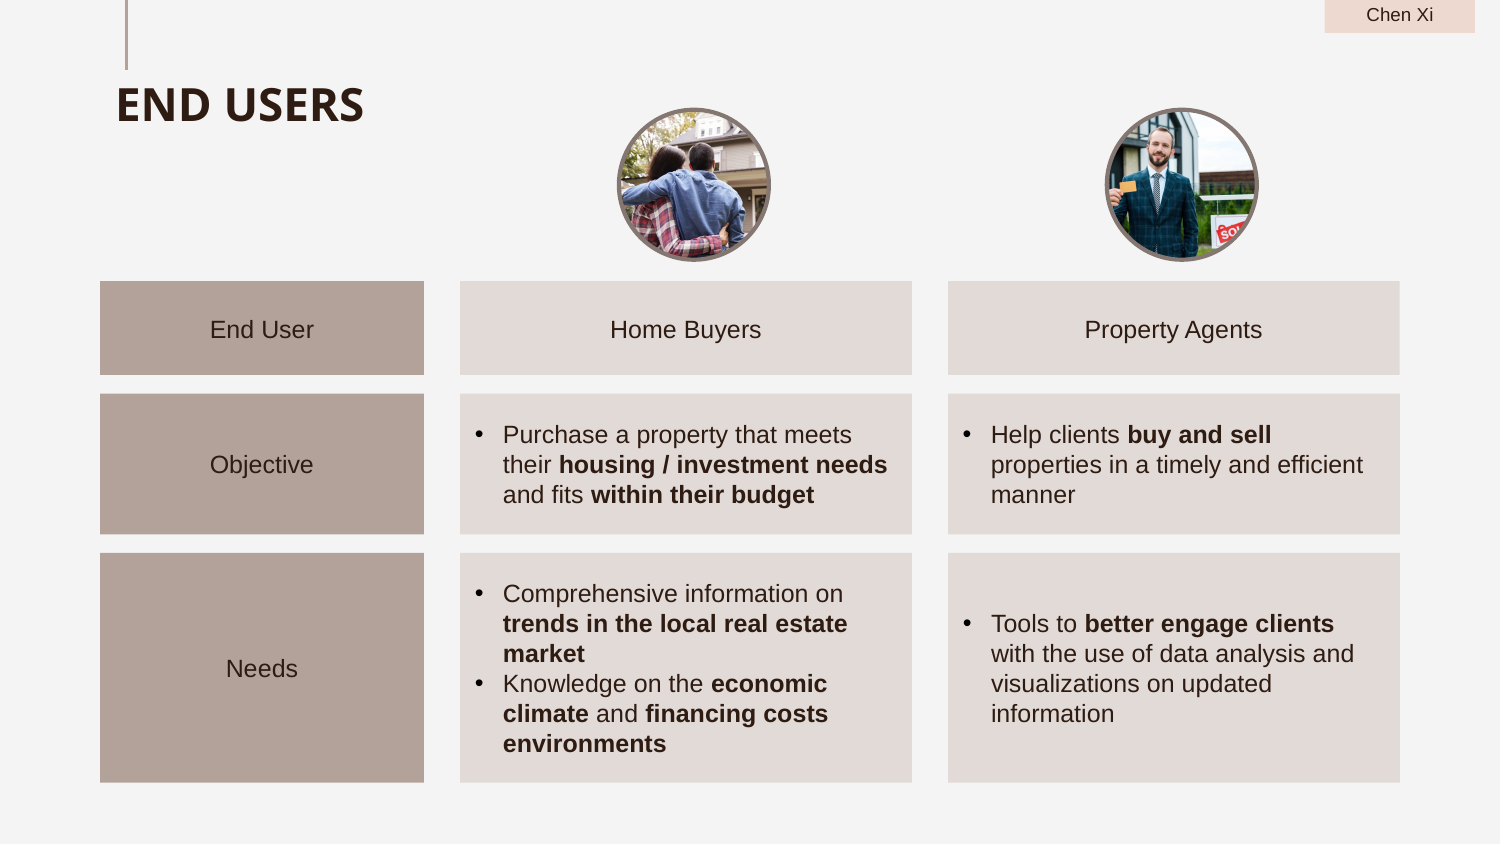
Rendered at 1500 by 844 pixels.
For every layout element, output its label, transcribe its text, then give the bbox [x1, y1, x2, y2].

text_box Property Agents [946, 279, 1402, 377]
text_box Purchase a property that meets their housing / investment needs and fits within their budget [458, 391, 914, 536]
text_box Home Buyers [458, 279, 914, 377]
text_box [616, 107, 771, 262]
text_box Tools to better engage clients with the use of data analysis and visualizations on updated information [946, 551, 1402, 785]
text_box END USERS [100, 60, 520, 217]
text_box Comprehensive information on trends in the local real estate market Knowledge on the economic climate and financing costs environments [458, 551, 914, 785]
text_box Chen Xi [1323, 0, 1477, 35]
text_box End User [98, 279, 426, 377]
text_box Needs [98, 551, 426, 785]
text_box Objective [98, 391, 426, 536]
text_box Help clients buy and sell properties in a timely and efficient manner [946, 391, 1402, 536]
text_box [1104, 107, 1259, 262]
